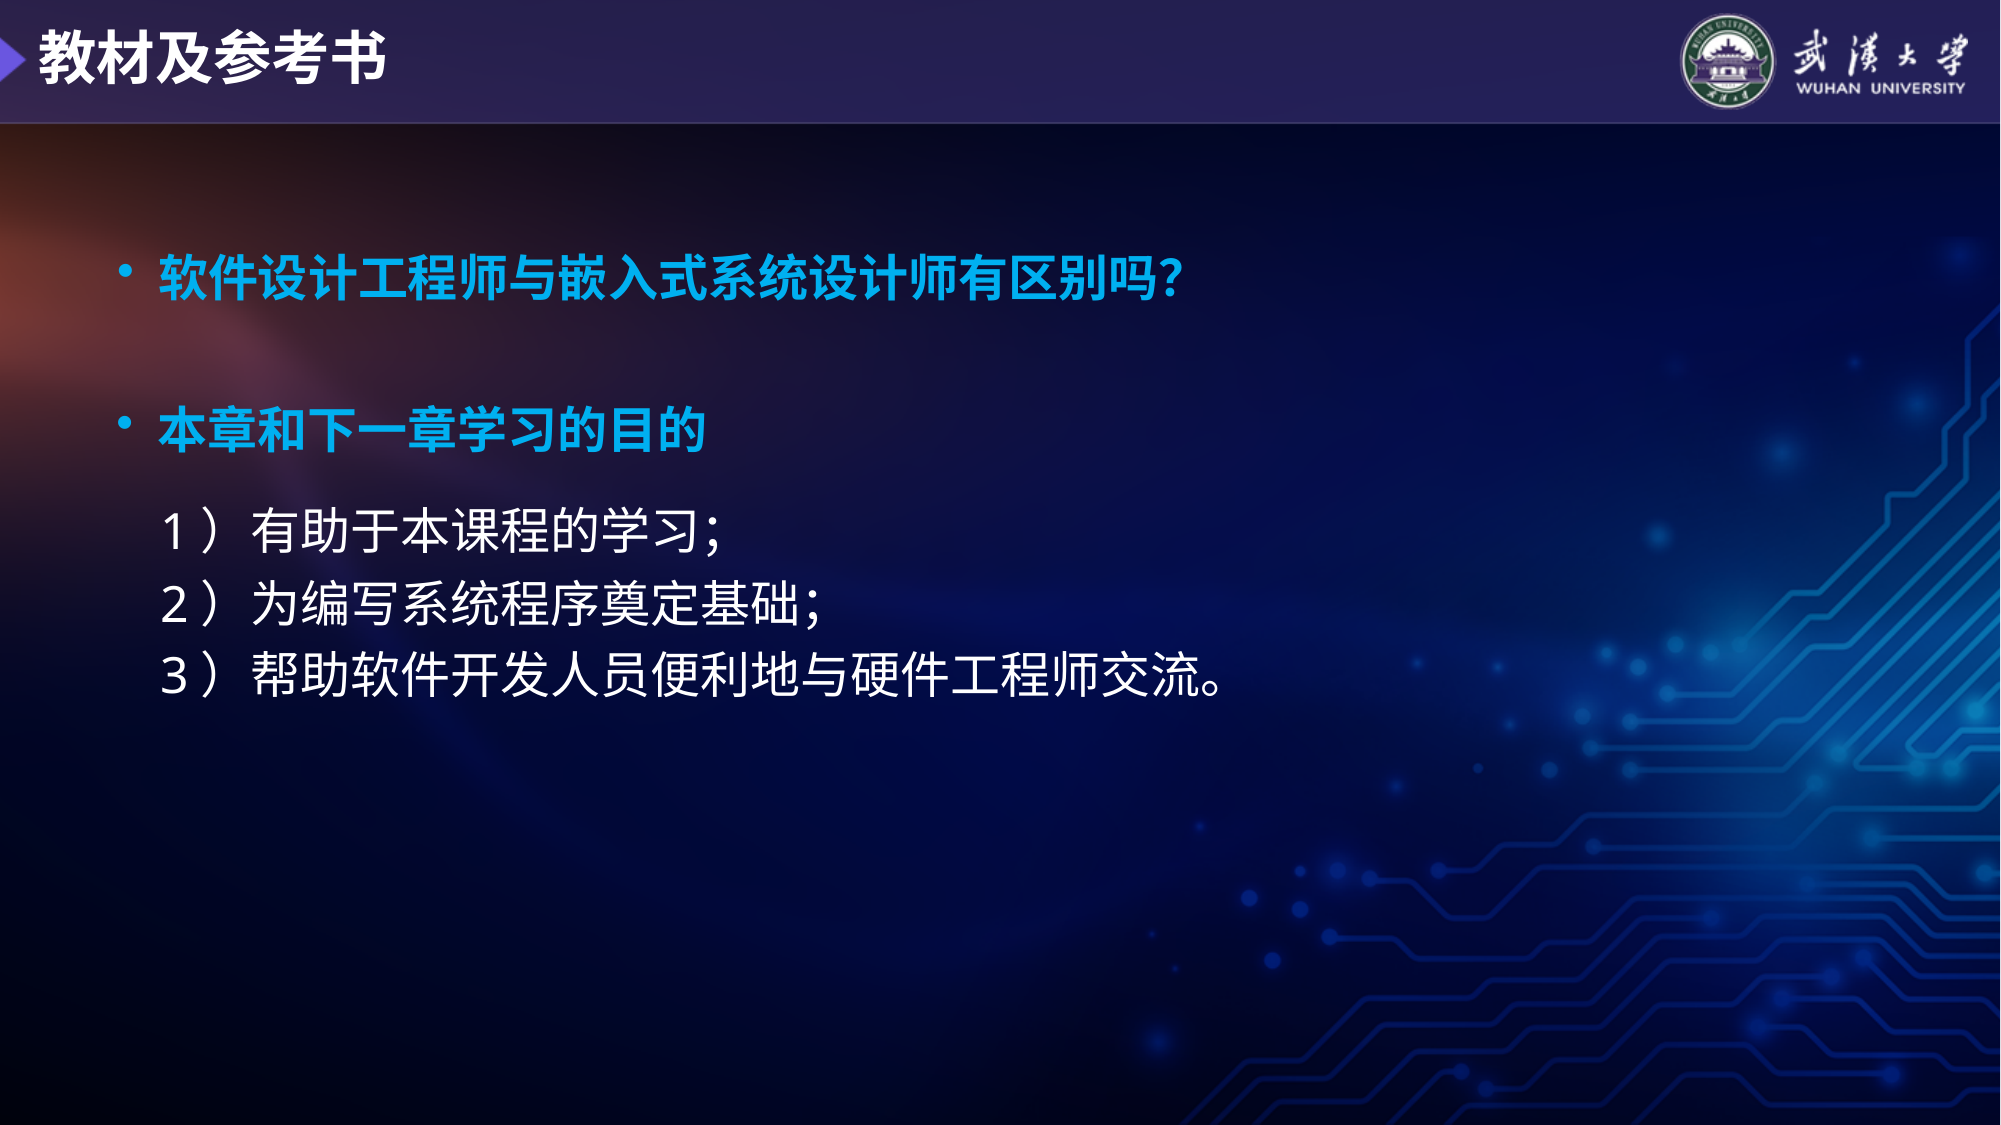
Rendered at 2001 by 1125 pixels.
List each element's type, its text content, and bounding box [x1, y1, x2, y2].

text_box 1）有助于本课程的学习； 2）为编写系统程序奠定基础； 3）帮助软件开发人员便利地与硬件工程师交流。 [145, 480, 1332, 712]
picture [0, 0, 2001, 1125]
title 教材及参考书 [23, 0, 1364, 122]
text_box 本章和下一章学习的目的 [101, 378, 1214, 466]
text_box 软件设计工程师与嵌入式系统设计师有区别吗？ [102, 227, 1451, 315]
